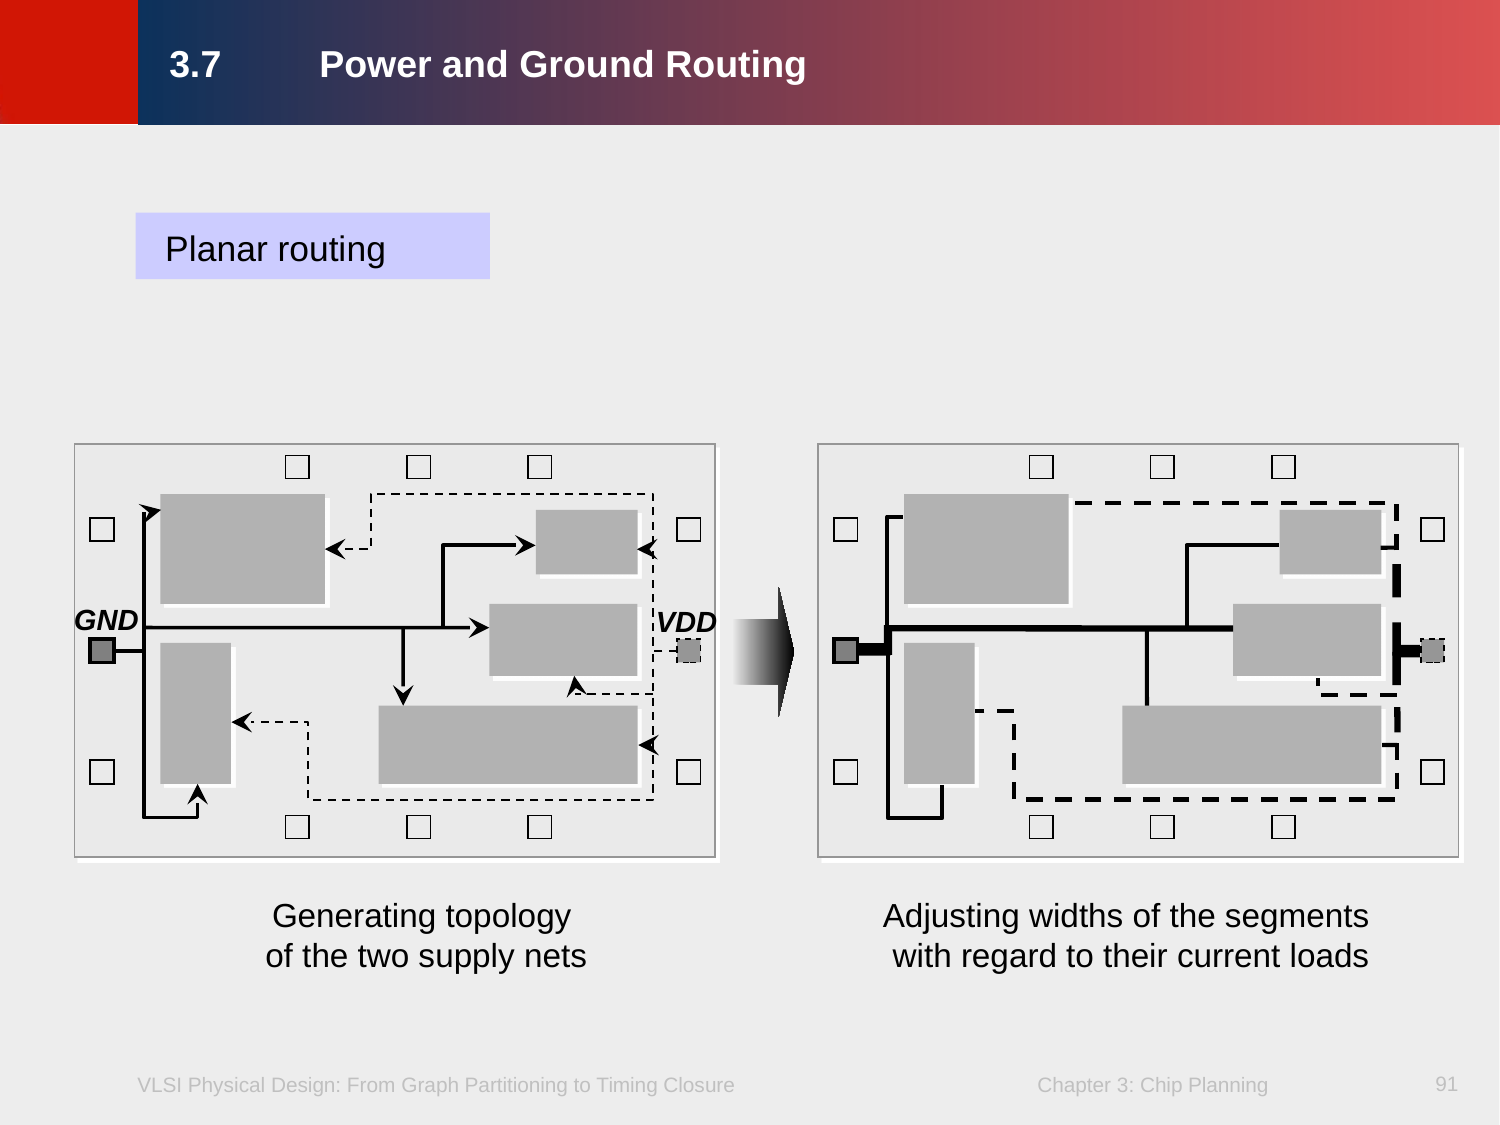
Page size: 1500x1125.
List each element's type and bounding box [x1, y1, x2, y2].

title [138, 0, 1500, 125]
text_box [135, 212, 490, 280]
text_box [59, 333, 795, 982]
picture [0, 0, 138, 124]
slide_number [1297, 1061, 1475, 1109]
text_box [818, 333, 1459, 982]
